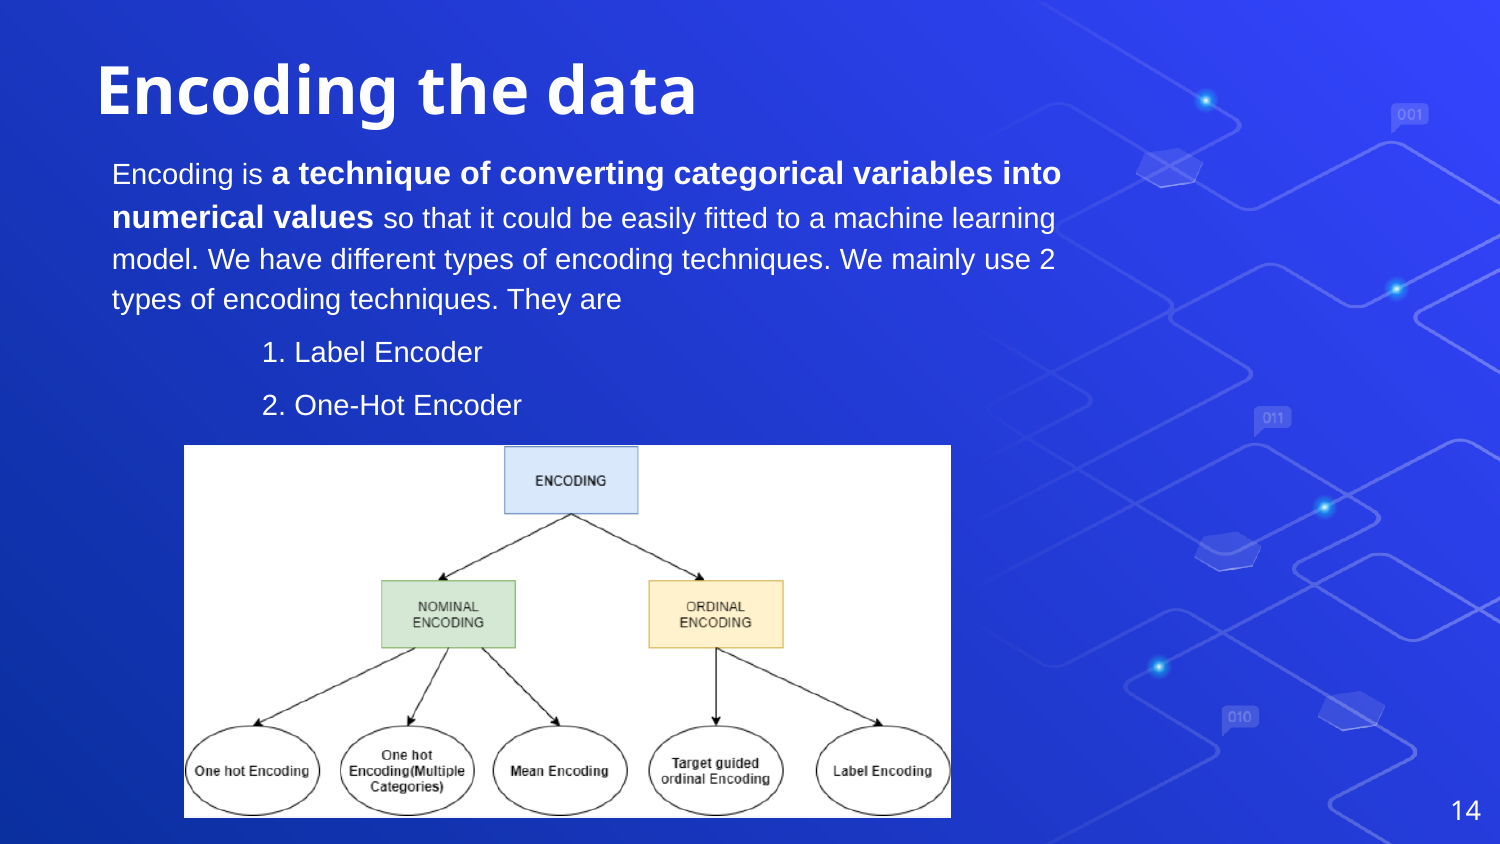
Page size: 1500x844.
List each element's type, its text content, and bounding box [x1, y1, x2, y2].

list Encoding is a technique of converting categorical variables into numerical values so that it could be easily fitted to a machine learning model. We have different types of encoding techniques. We mainly use 2 types of encoding techniques. They are 1. Label Encoder 2. One-Hot Encoder [95, 146, 1082, 740]
picture [0, 0, 1500, 844]
slide_number 14 [1391, 779, 1482, 844]
title Encoding the data [95, 33, 1096, 128]
